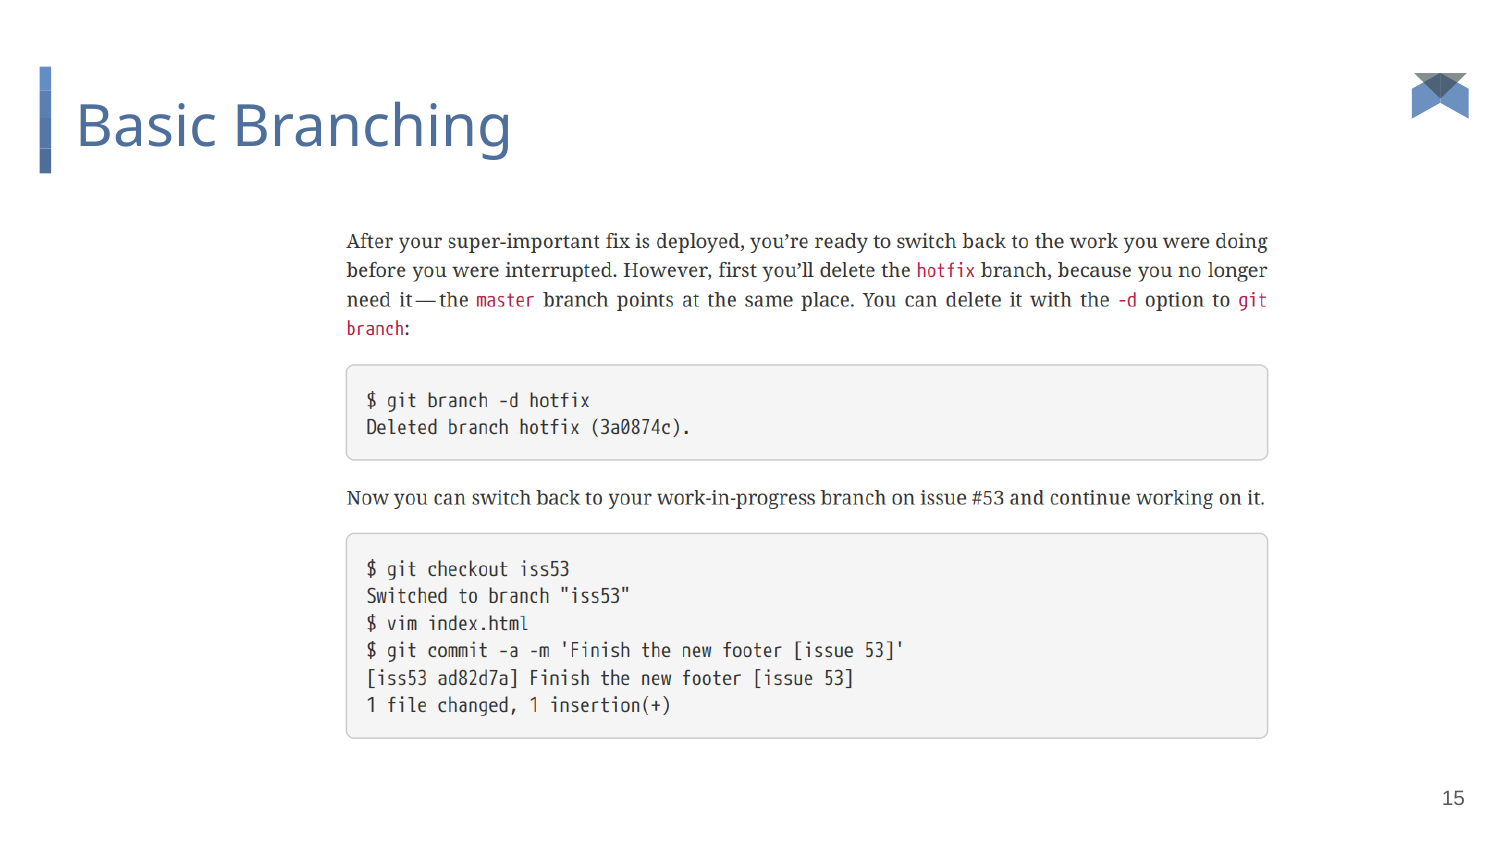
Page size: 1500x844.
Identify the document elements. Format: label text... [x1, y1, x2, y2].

picture [326, 220, 1298, 766]
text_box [1417, 67, 1464, 125]
title Basic Branching [60, 72, 1449, 167]
slide_number 15 [1389, 764, 1480, 830]
